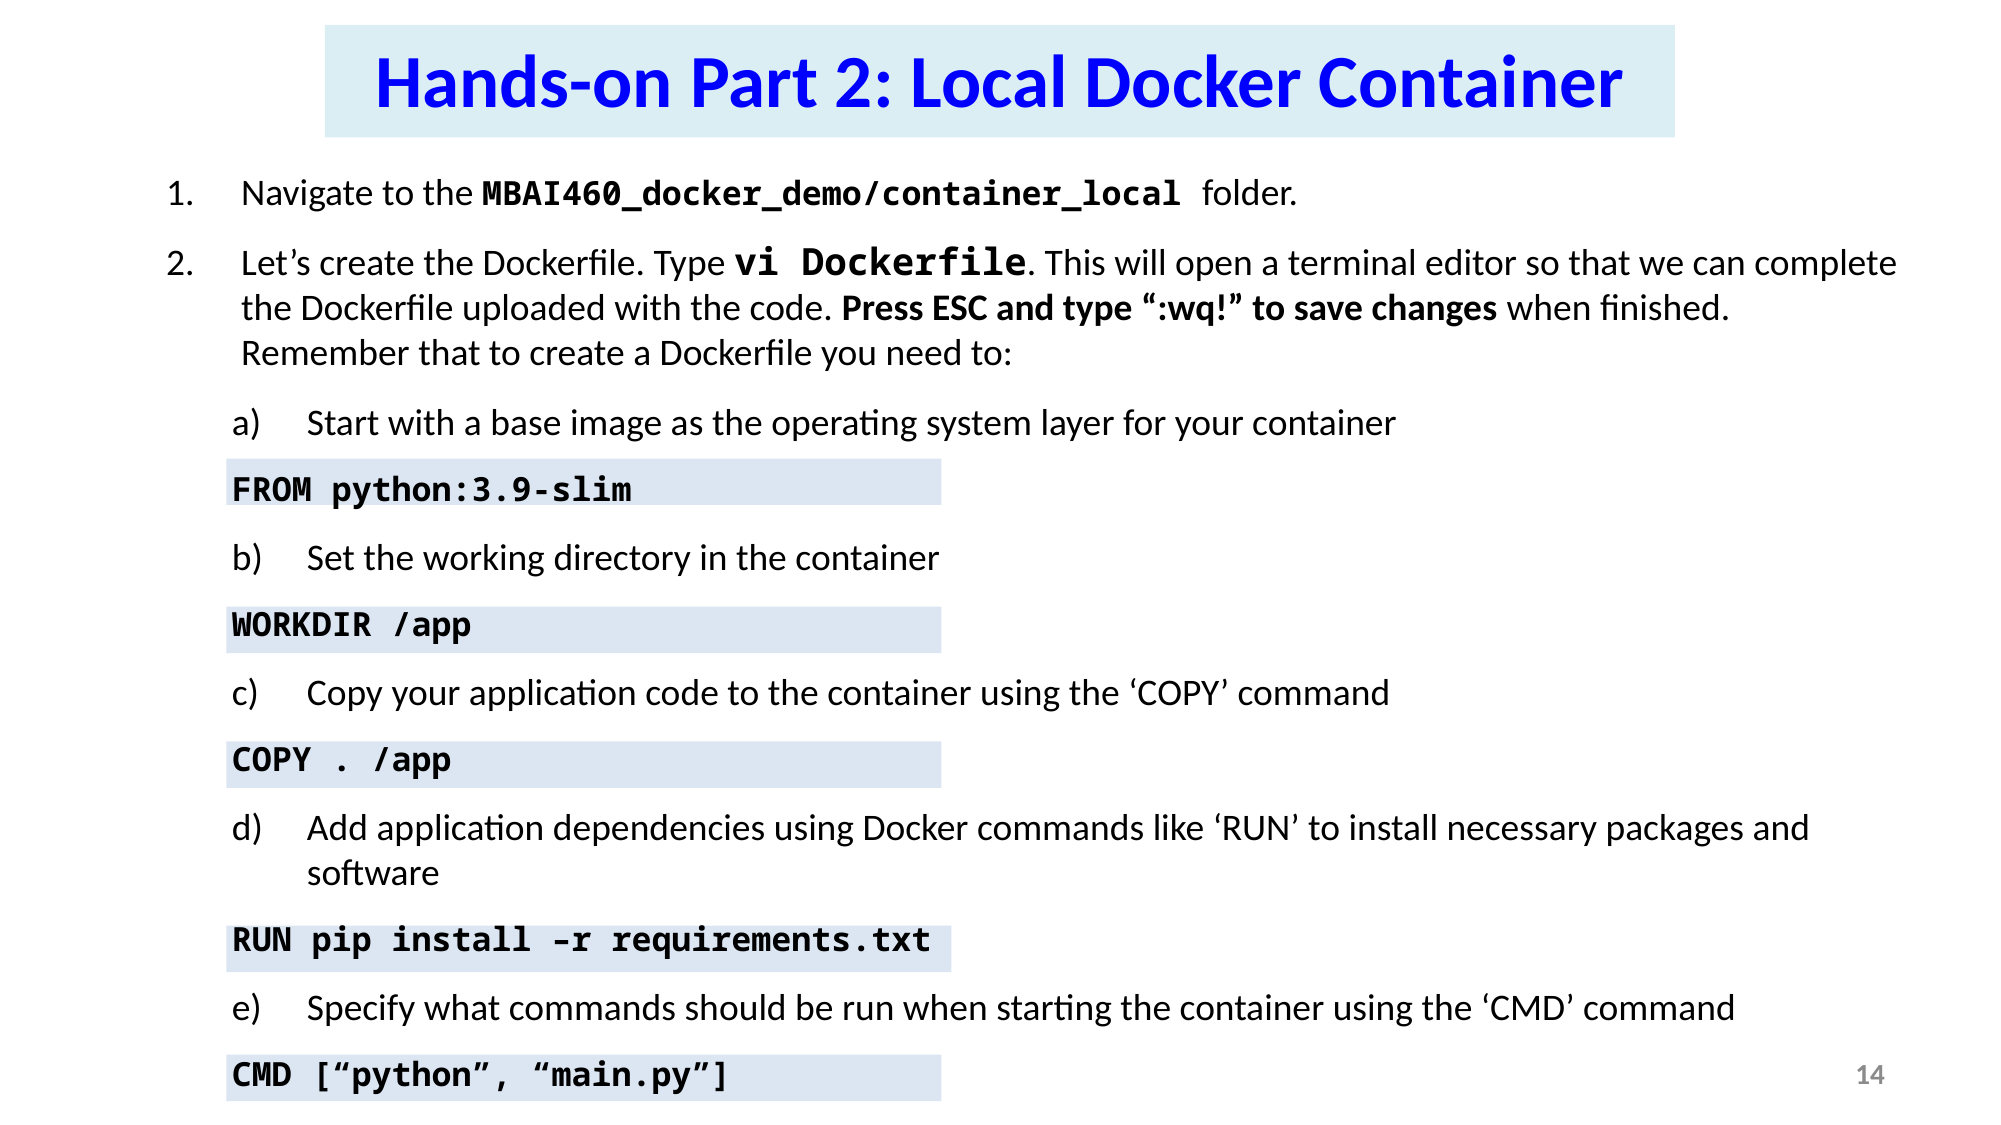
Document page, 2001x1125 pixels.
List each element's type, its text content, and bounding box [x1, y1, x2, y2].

text_box Hands-on Part 2: Local Docker Container [324, 24, 1675, 138]
list Navigate to the MBAI460_docker_demo/container_local folder. Let’s create the Dockerfile. Type vi Dockerfile. This will open a terminal editor so that we can complete the Dockerfile uploaded with the code. Press ESC and type “:wq!” to save changes when finished. Remember that to create a Dockerfile you need to: Start with a base image as the operating system layer for your container FROM python:3.9-slim Set the working directory in the container WORKDIR /app Copy your application code to the container using the ‘COPY’ command COPY . /app Add application dependencies using Docker commands like ‘RUN’ to install necessary packages and software RUN pip install –r requirements.txt Specify what commands should be run when starting the container using the ‘CMD’ command CMD [“python”, “main.py”] [151, 160, 1922, 1100]
